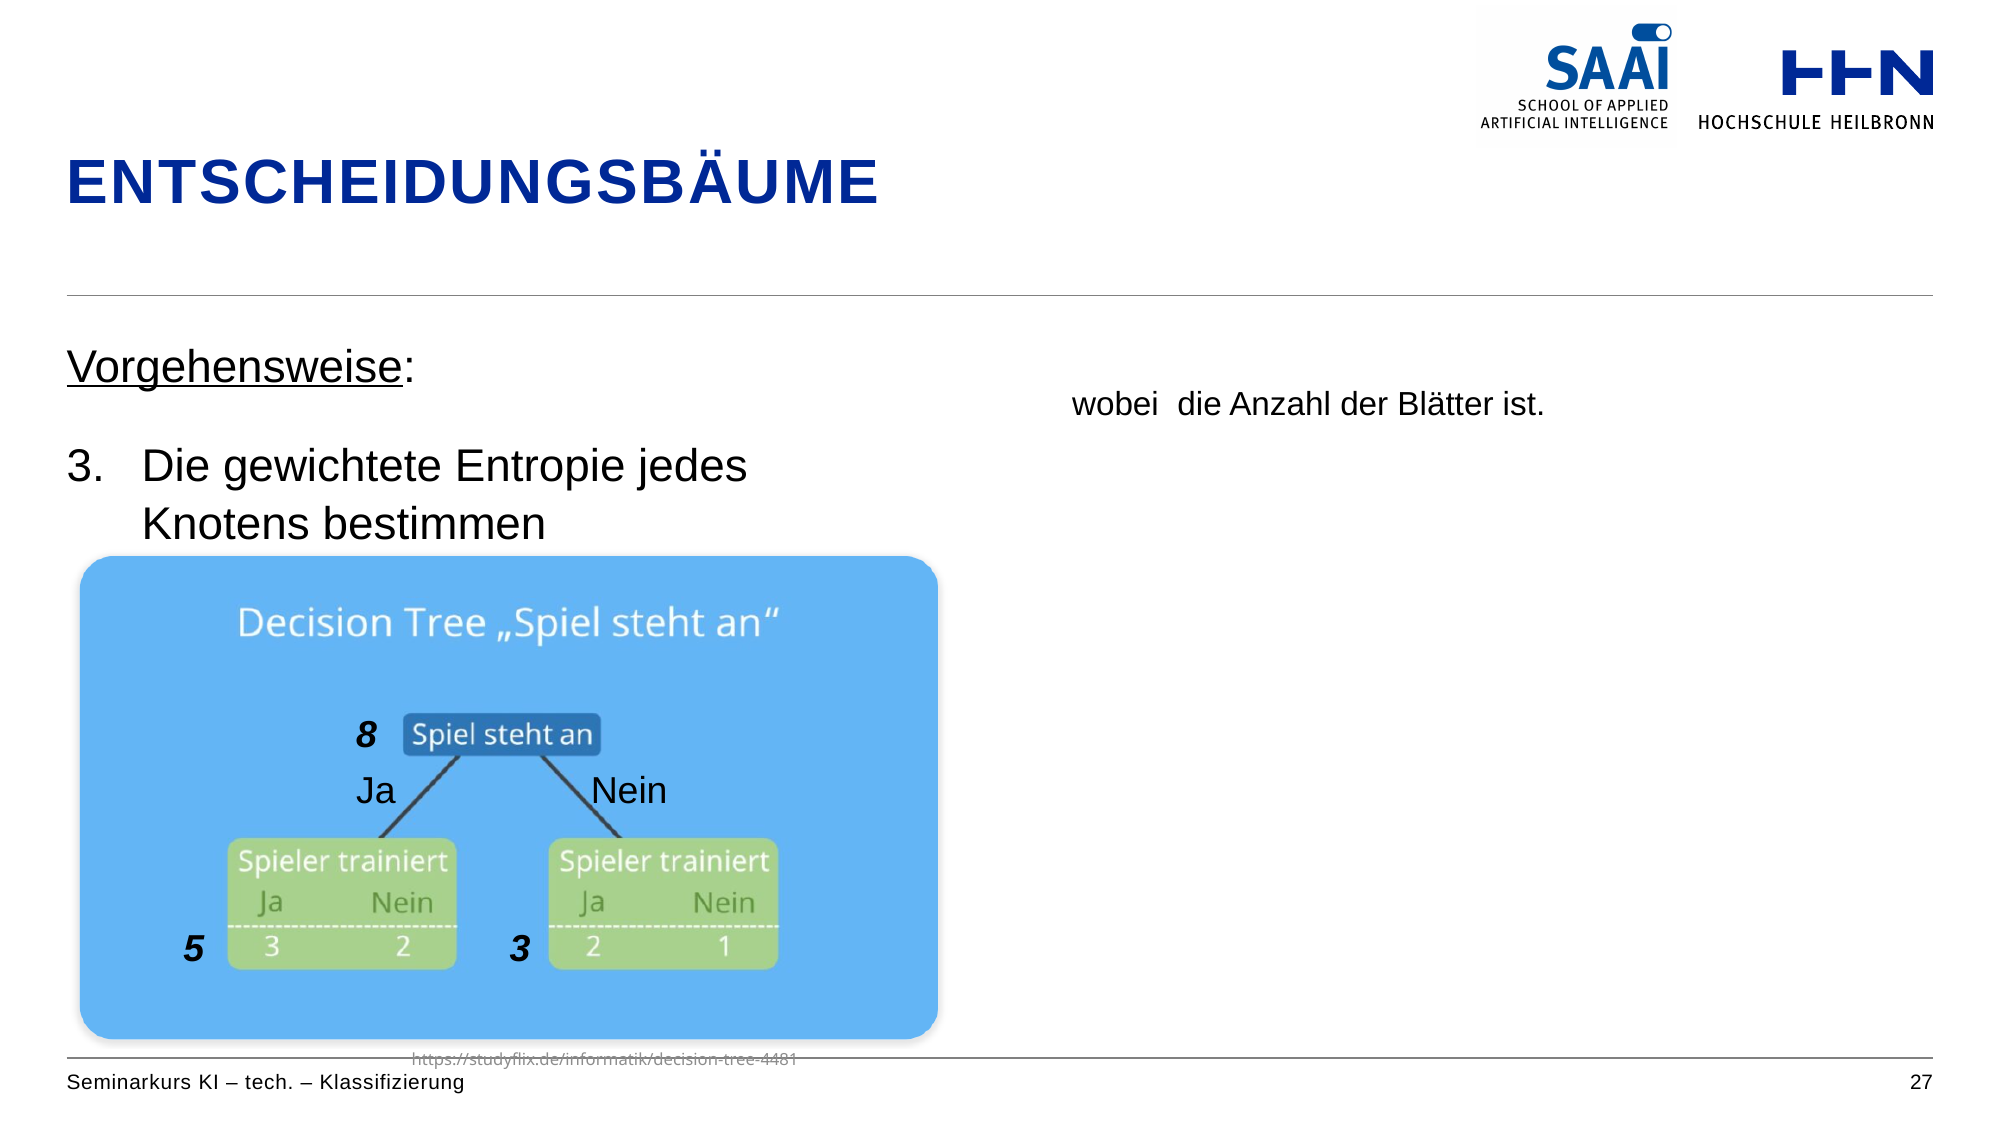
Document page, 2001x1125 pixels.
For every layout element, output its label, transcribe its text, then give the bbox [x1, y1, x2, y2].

title Entscheidungsbäume [66, 147, 1933, 290]
slide_number 27 [1621, 1068, 1933, 1105]
text_box https://studyflix.de/informatik/decision-tree-4481 [396, 1041, 1322, 1076]
list Vorgehensweise: Die gewichtete Entropie jedes Knotens bestimmen [66, 333, 919, 541]
picture [1476, 5, 1677, 147]
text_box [65, 541, 950, 1049]
footer Seminarkurs KI – tech. – Klassifizierung [66, 1068, 1277, 1105]
